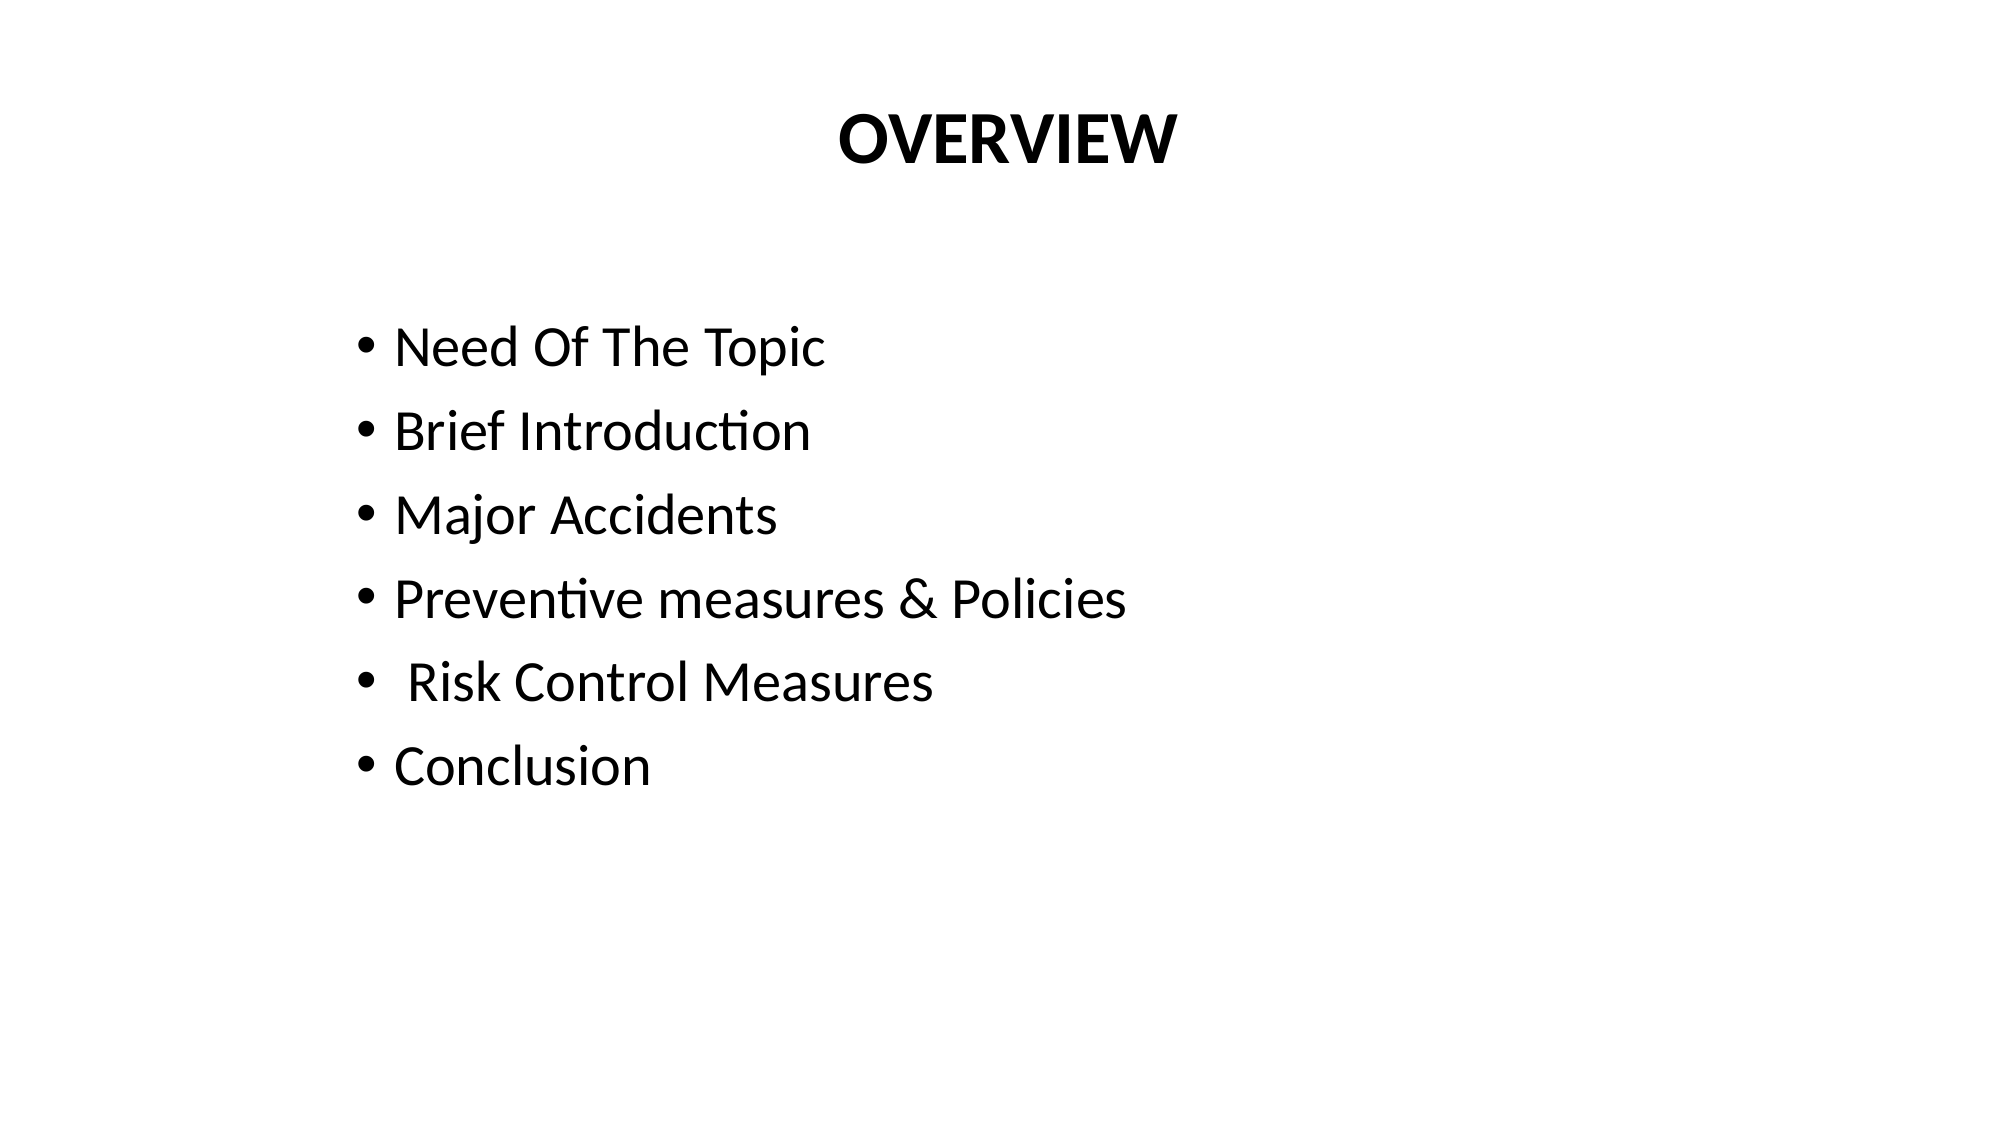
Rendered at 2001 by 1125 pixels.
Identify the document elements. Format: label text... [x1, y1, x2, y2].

text_box Need Of The Topic Brief Introduction Major Accidents Preventive measures & Policies Risk Control Measures Conclusion [341, 309, 1403, 1023]
text_box OVERVIEW [478, 91, 1539, 309]
